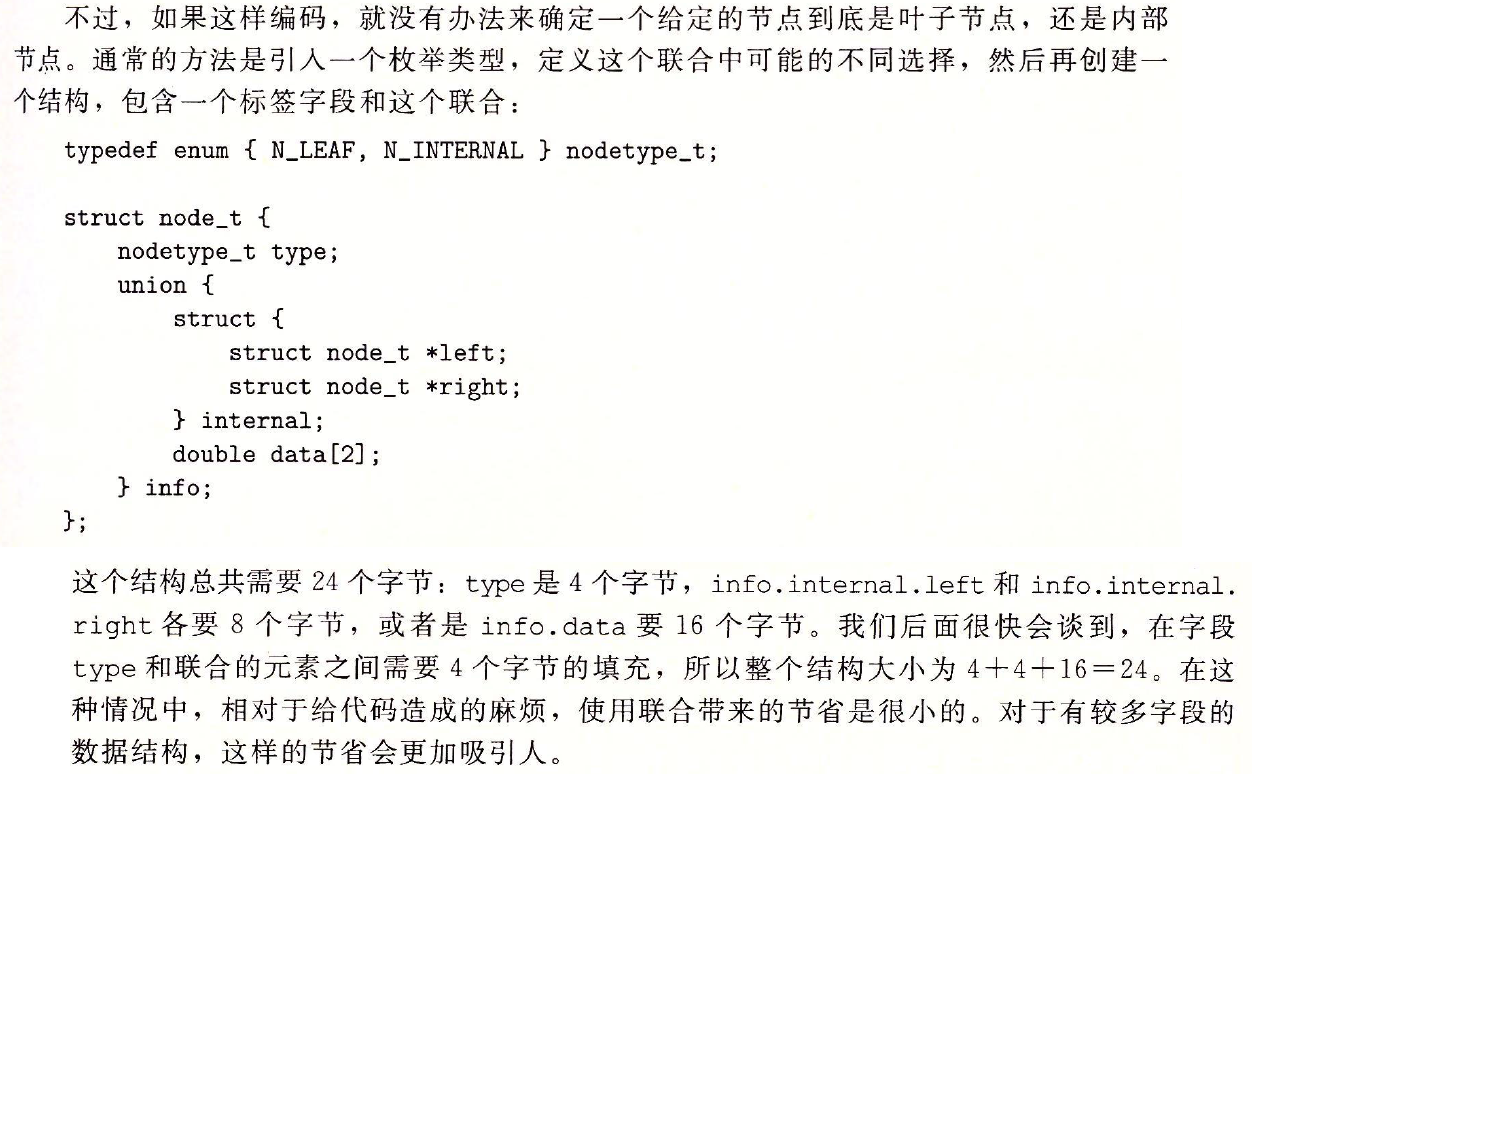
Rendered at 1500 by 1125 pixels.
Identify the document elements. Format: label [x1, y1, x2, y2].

picture [70, 562, 1252, 774]
picture [0, 0, 1182, 547]
